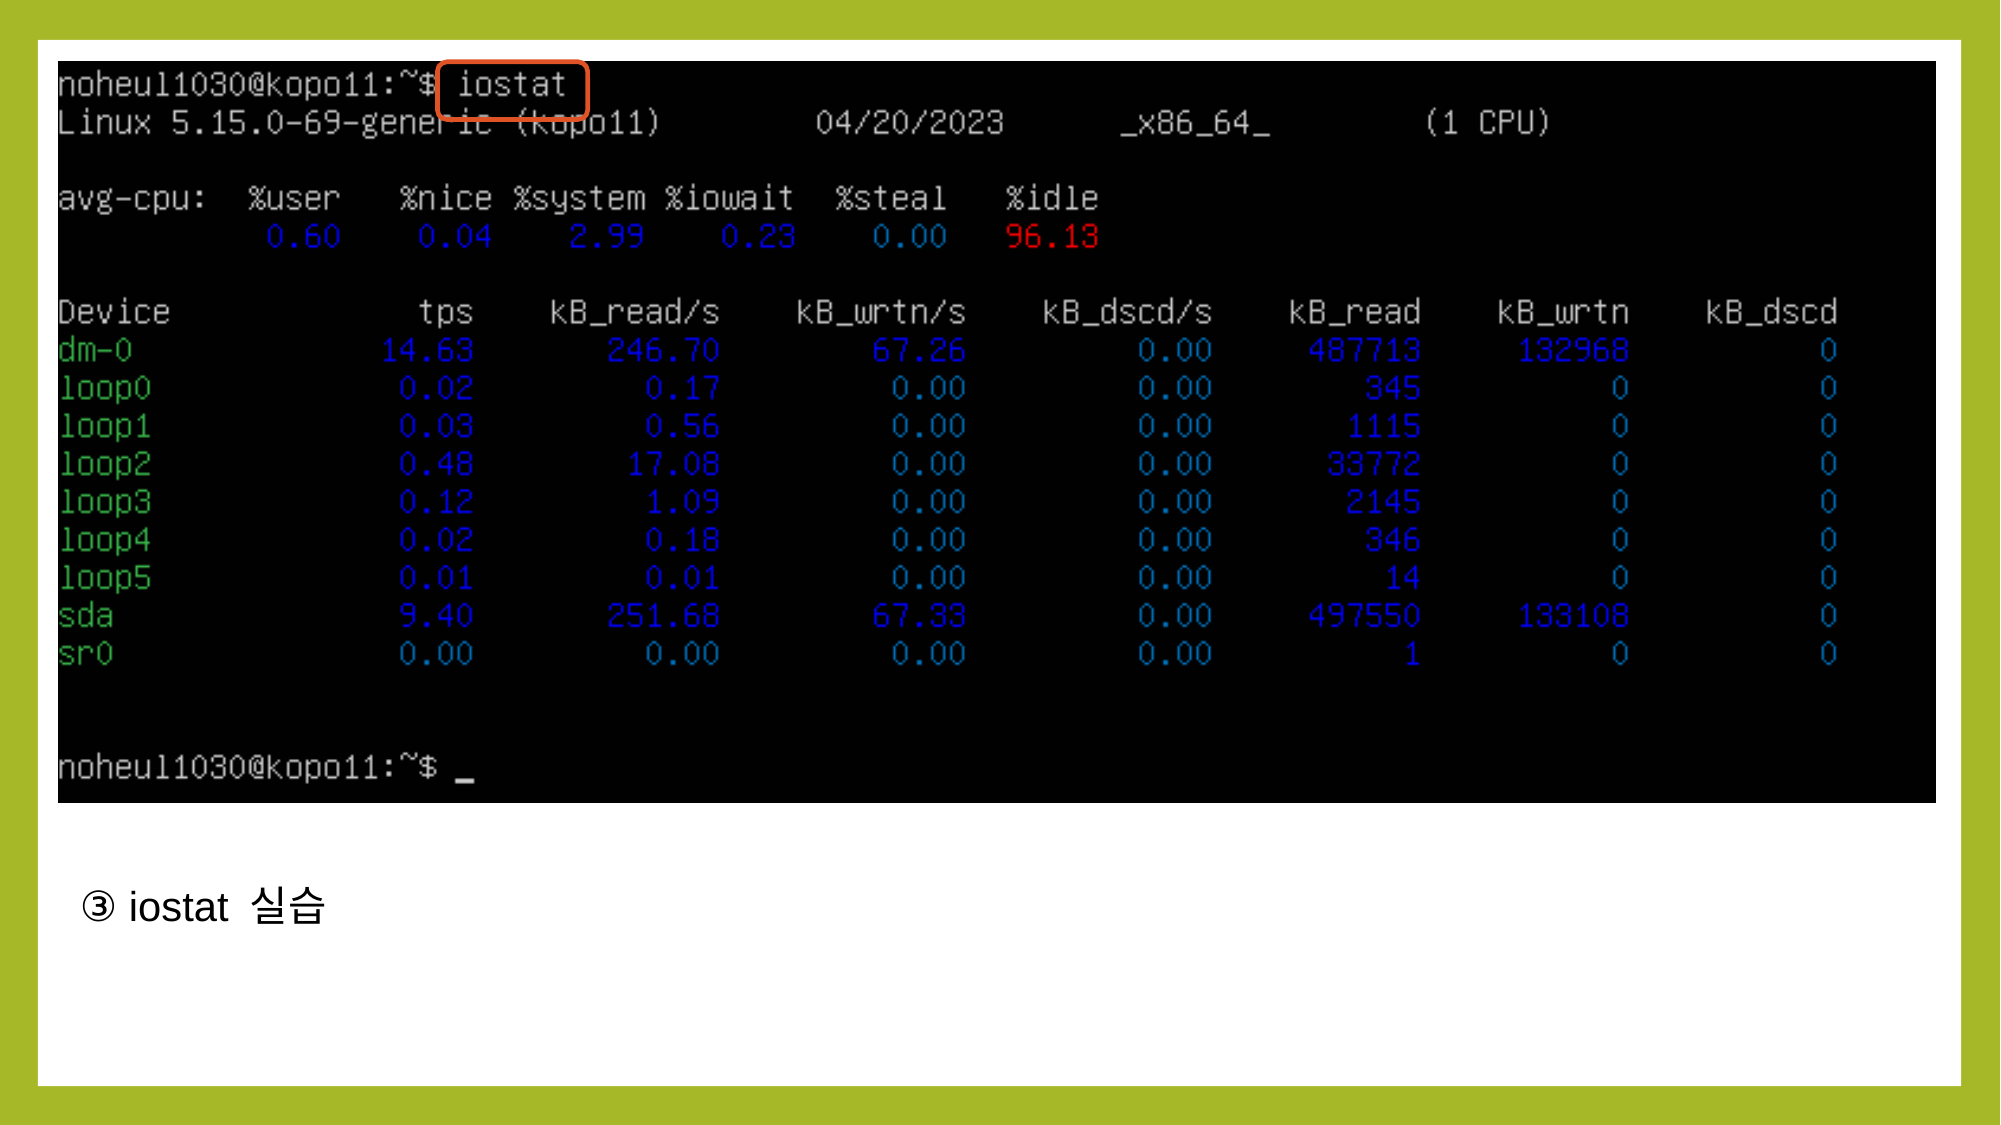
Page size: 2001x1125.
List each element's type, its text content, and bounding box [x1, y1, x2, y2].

picture [58, 61, 1936, 803]
text_box ③ iostat 실습 [65, 872, 343, 938]
